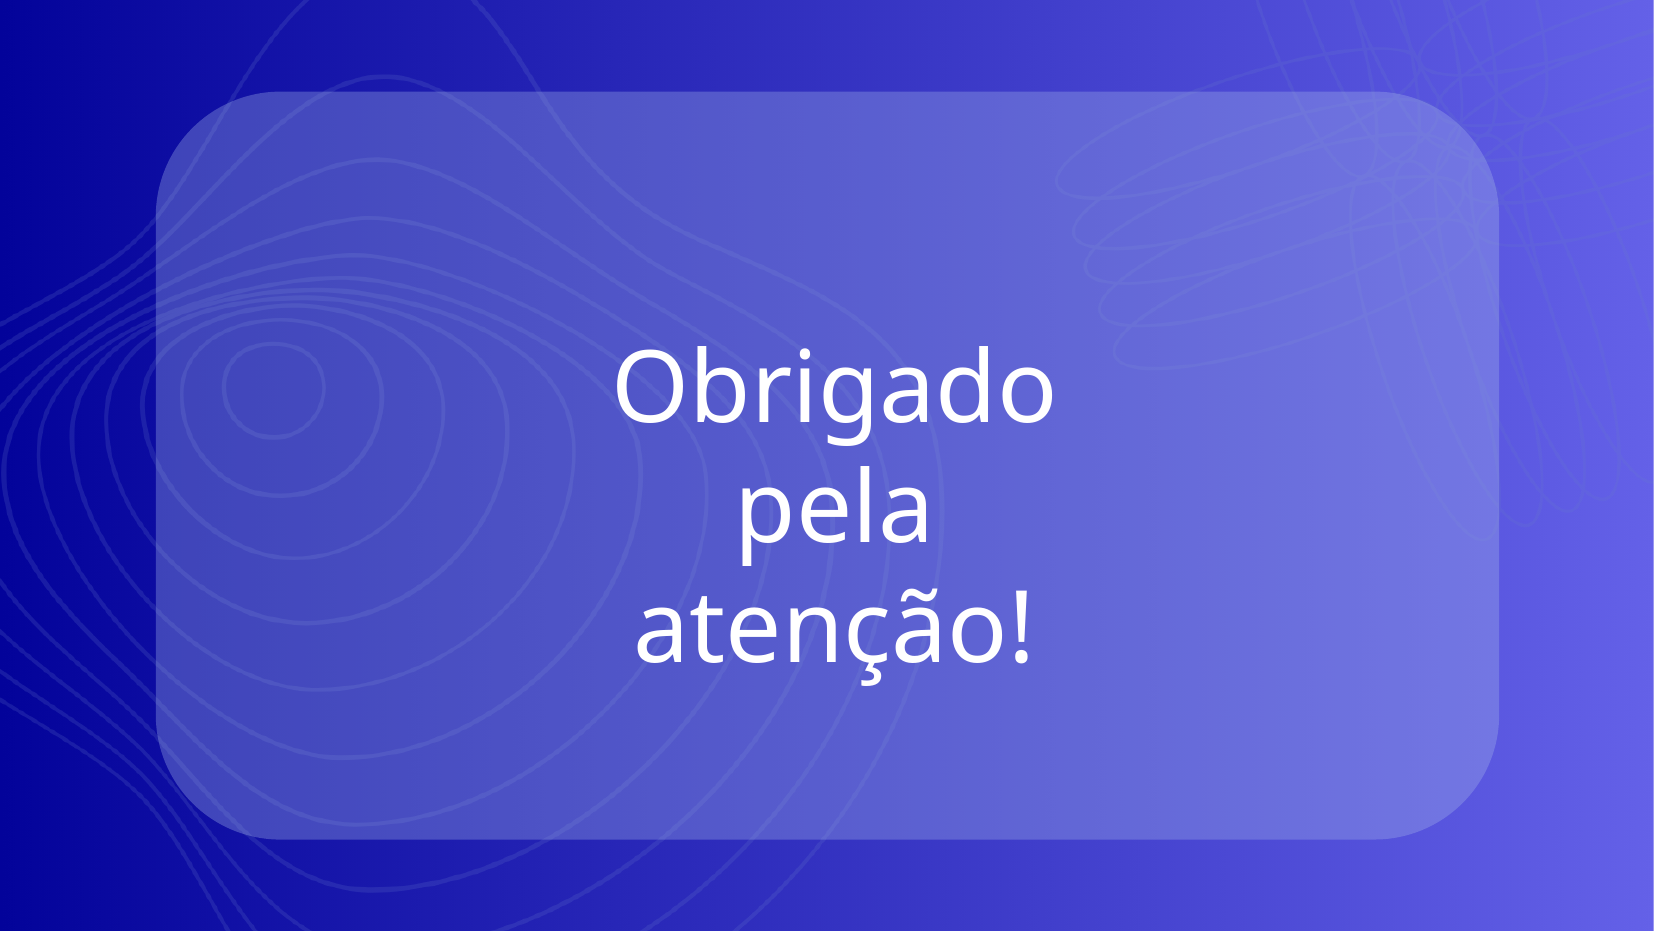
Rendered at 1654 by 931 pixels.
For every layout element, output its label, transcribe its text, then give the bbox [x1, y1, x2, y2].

text_box Obrigado pela atenção! [510, 322, 1141, 608]
text_box [154, 90, 1501, 841]
picture [0, 0, 1654, 931]
